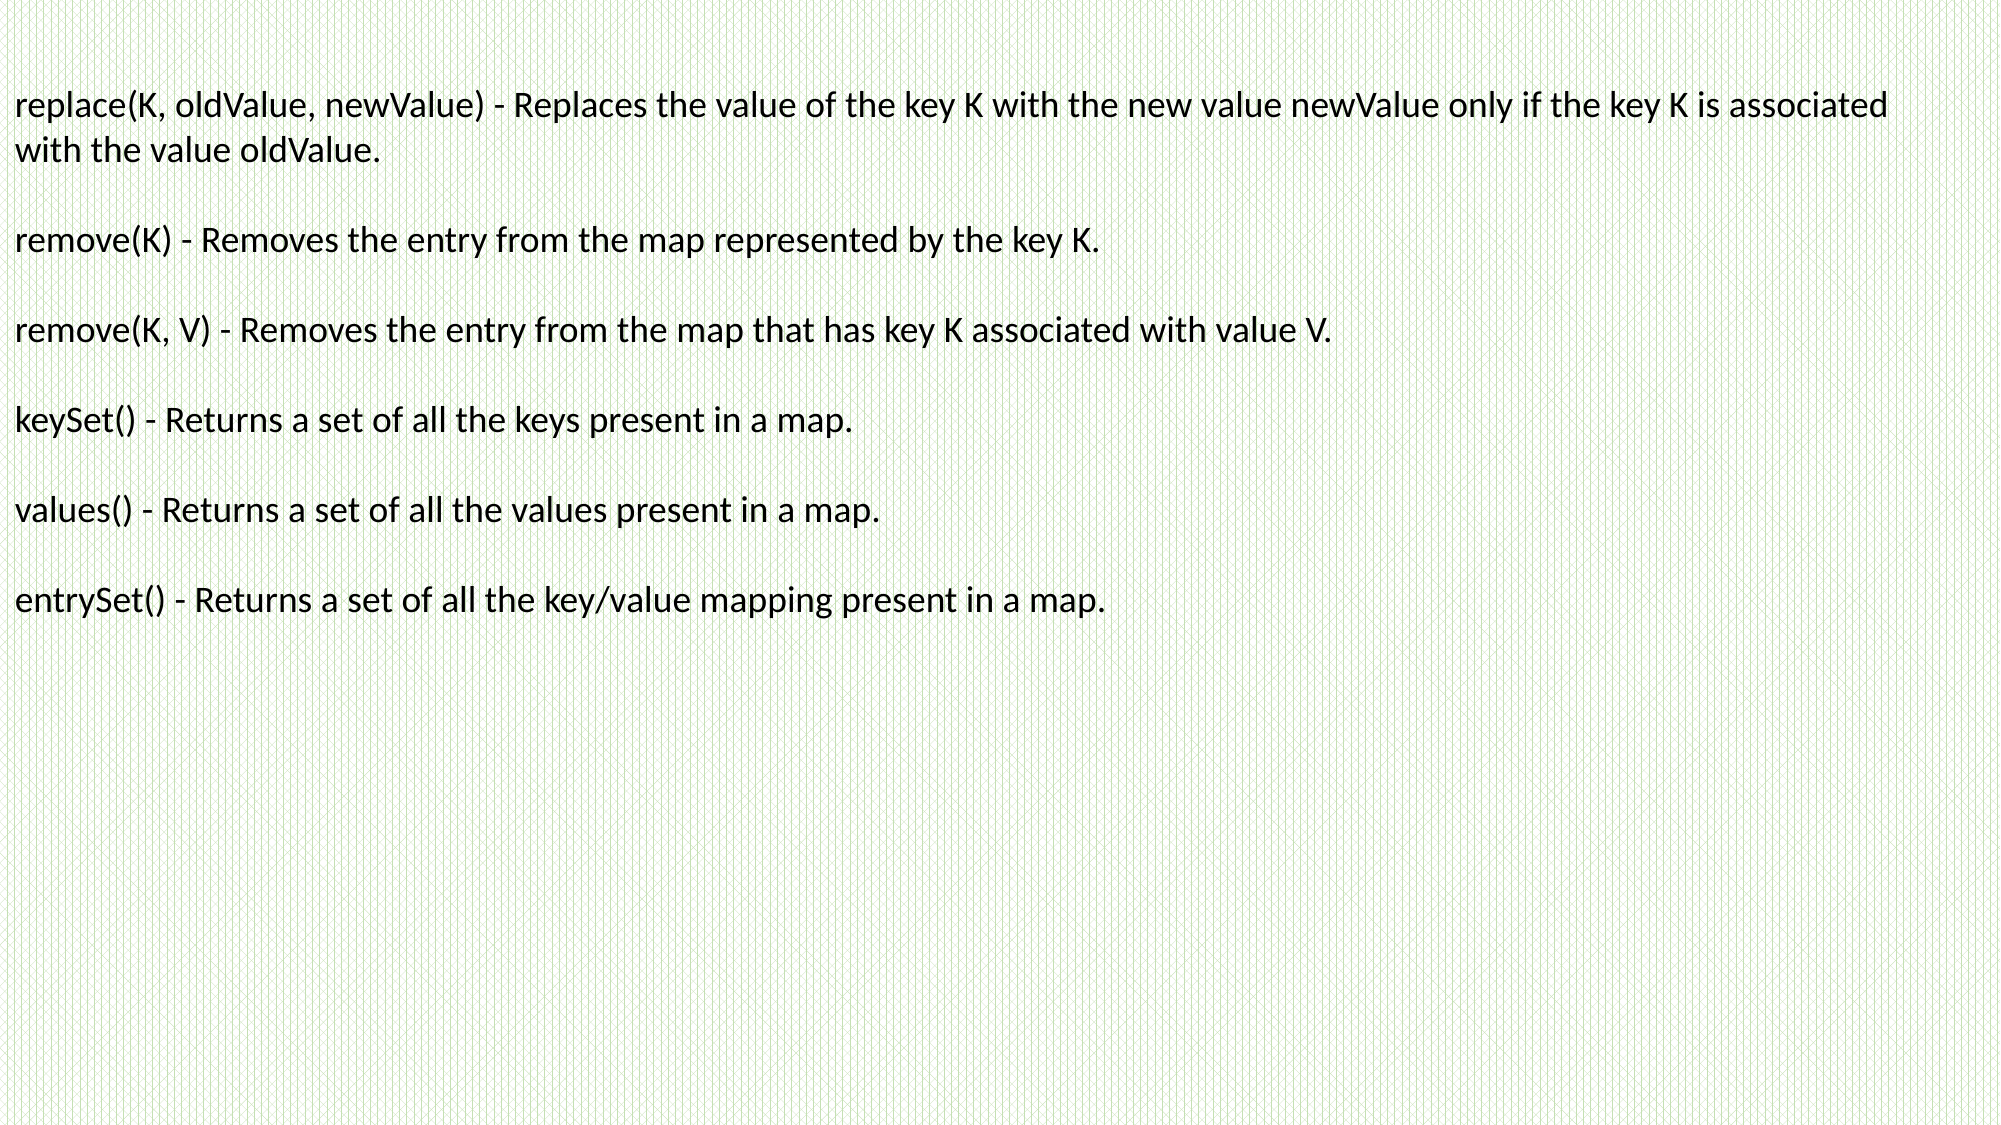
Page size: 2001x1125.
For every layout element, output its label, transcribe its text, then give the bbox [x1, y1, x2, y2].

text_box replace(K, oldValue, newValue) - Replaces the value of the key K with the new value newValue only if the key K is associated with the value oldValue. remove(K) - Removes the entry from the map represented by the key K. remove(K, V) - Removes the entry from the map that has key K associated with value V. keySet() - Returns a set of all the keys present in a map. values() - Returns a set of all the values present in a map. entrySet() - Returns a set of all the key/value mapping present in a map. [0, 72, 1944, 628]
